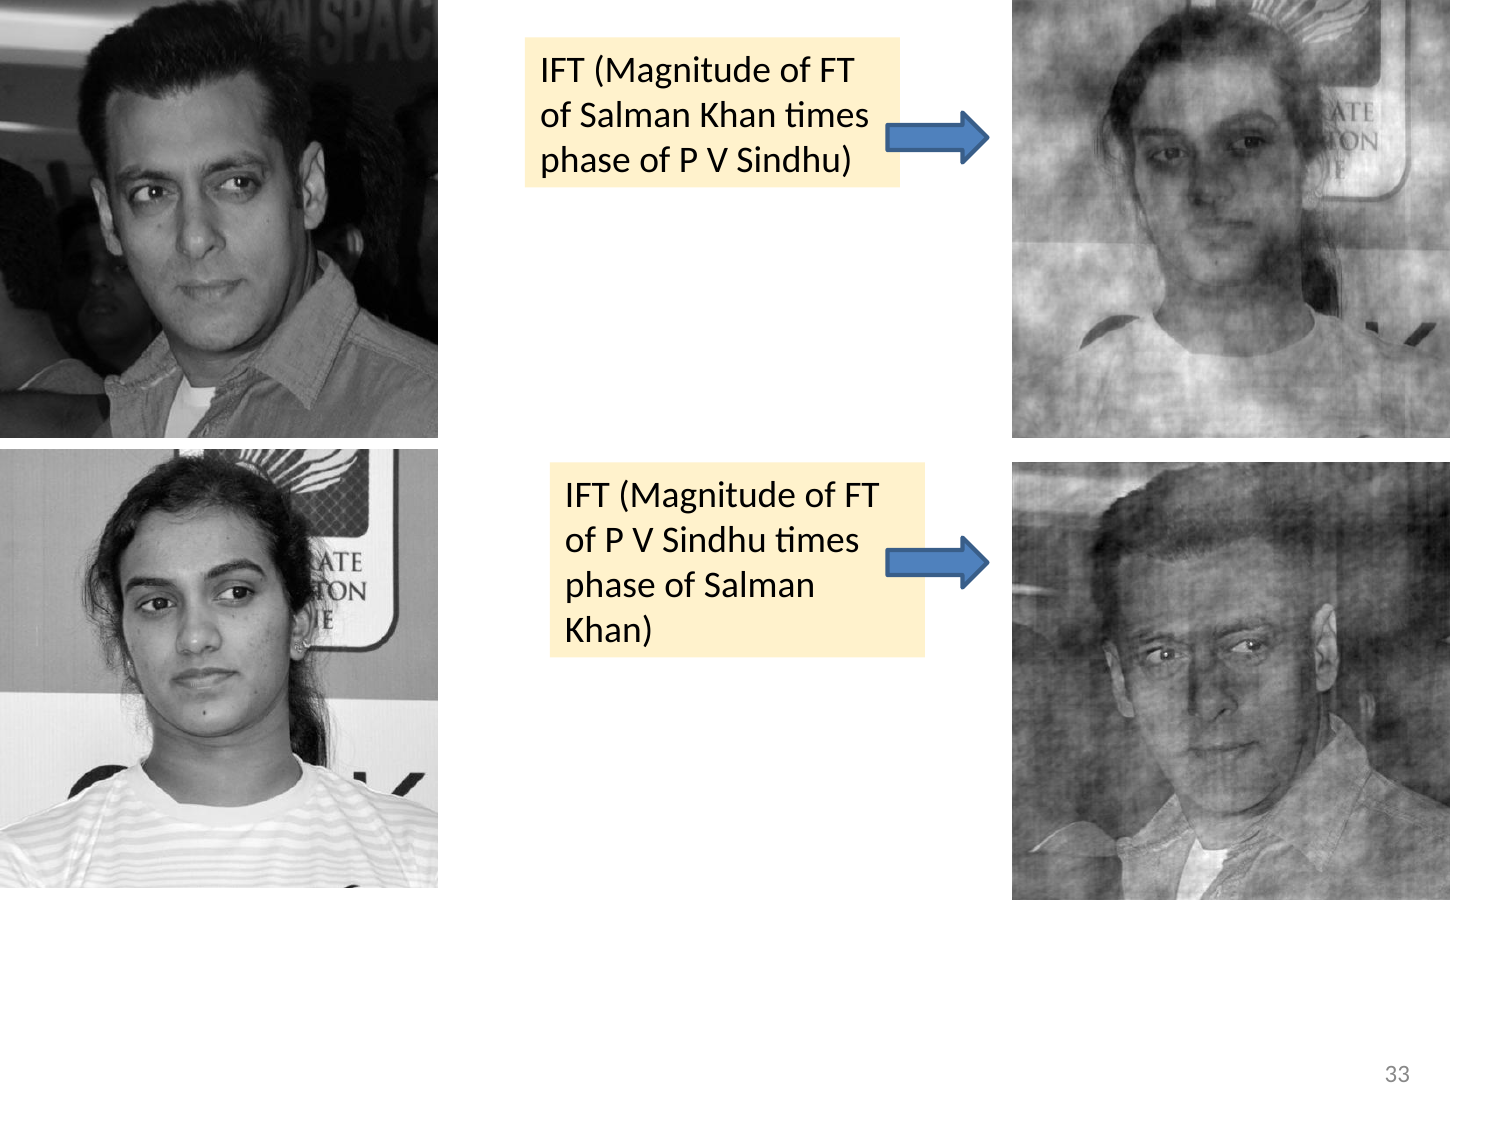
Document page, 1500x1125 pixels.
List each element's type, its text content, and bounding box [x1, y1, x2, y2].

text_box IFT (Magnitude of FT of P V Sindhu times phase of Salman Khan) [549, 462, 925, 658]
slide_number ‹#› [1074, 1042, 1425, 1103]
text_box IFT (Magnitude of FT of Salman Khan times phase of P V Sindhu) [524, 37, 900, 188]
picture [1012, 0, 1451, 438]
picture [0, 0, 438, 438]
picture [1012, 462, 1451, 901]
text_box [887, 537, 988, 588]
text_box [887, 112, 988, 163]
picture [0, 449, 438, 888]
